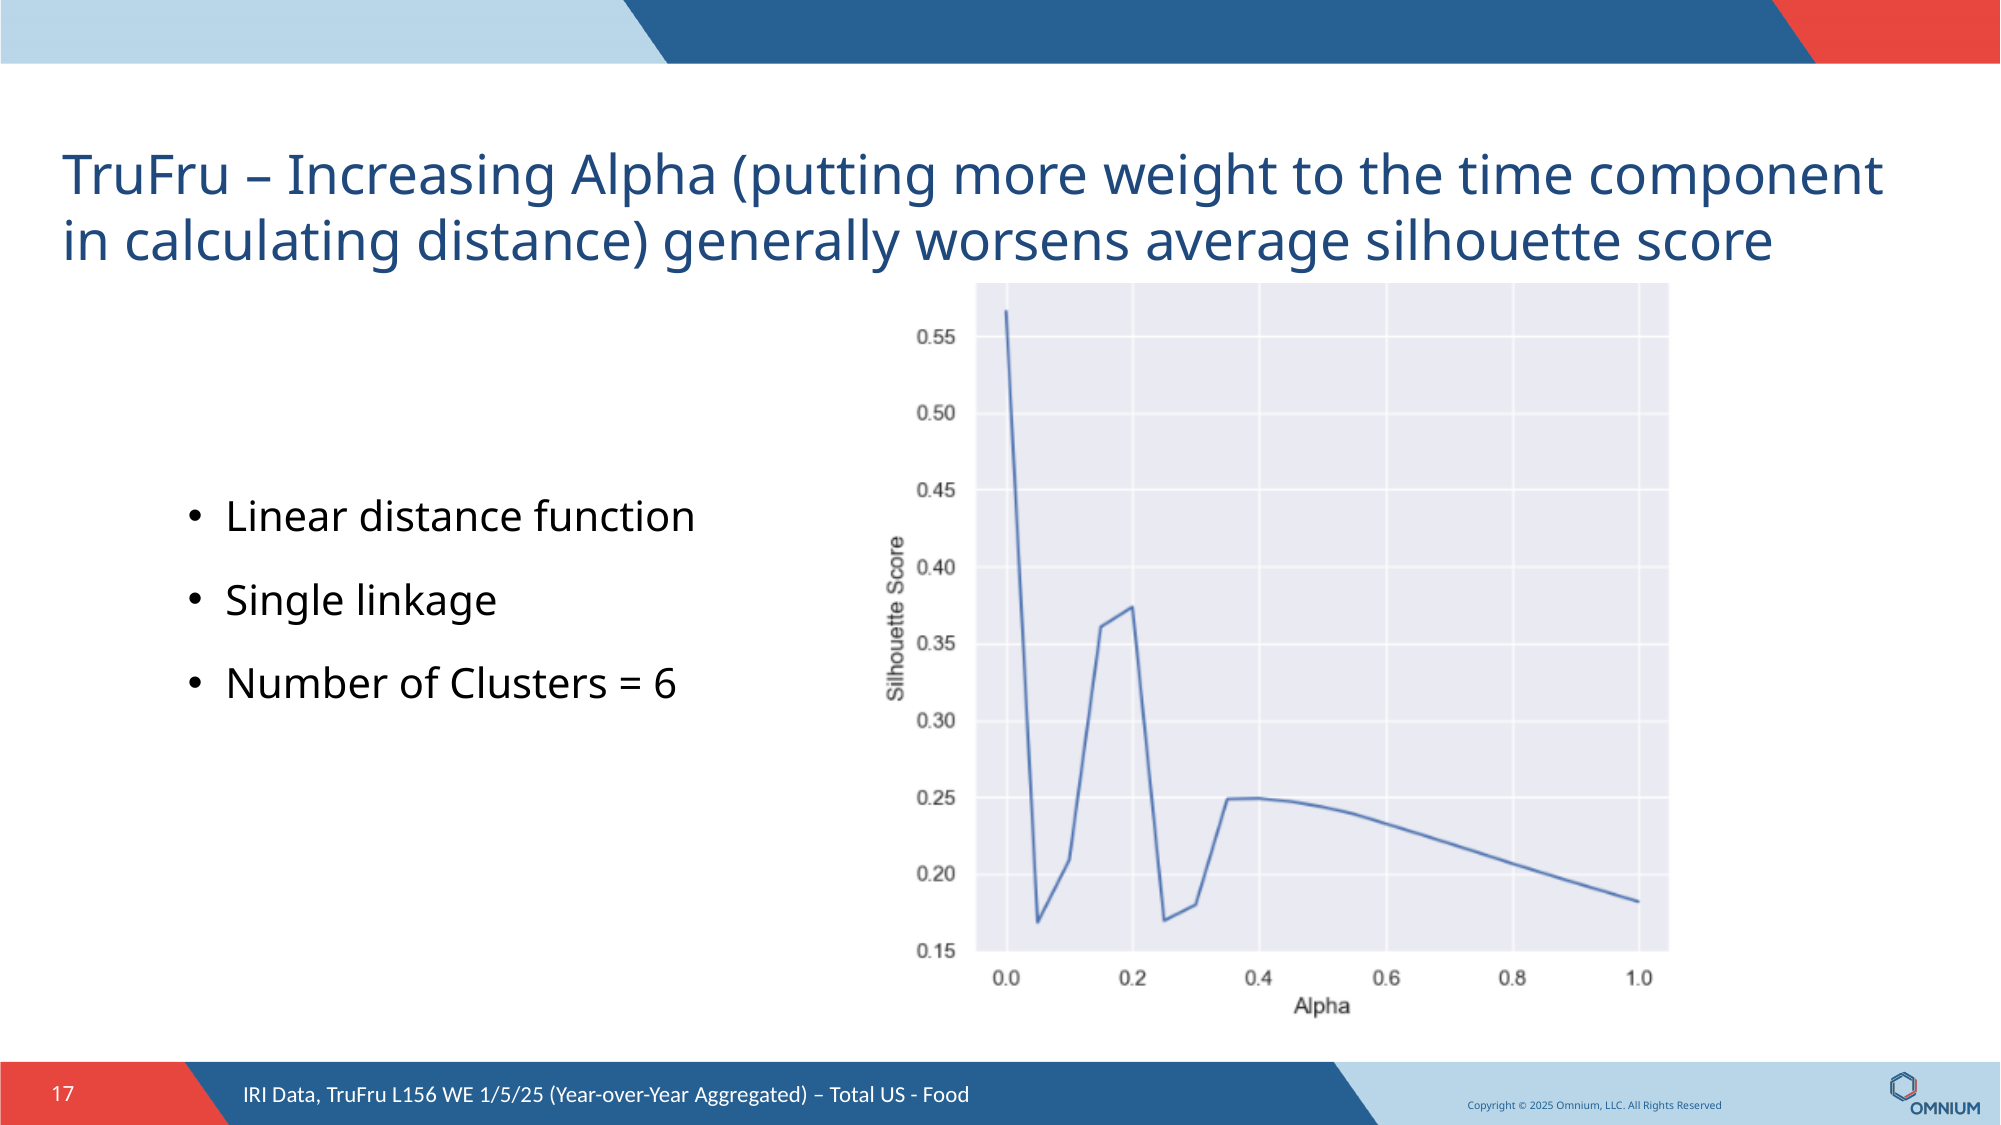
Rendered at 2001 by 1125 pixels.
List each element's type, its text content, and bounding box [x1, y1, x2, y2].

title TruFru – Increasing Alpha (putting more weight to the time component in calculating distance) generally worsens average silhouette score [47, 127, 1925, 284]
text_box IRI Data, TruFru L156 WE 1/5/25 (Year-over-Year Aggregated) – Total US - Food [228, 1072, 1027, 1115]
picture [0, 0, 2000, 64]
list Linear distance function Single linkage Number of Clusters = 6 [172, 482, 1083, 1125]
picture [1083, 1061, 1999, 1125]
picture [875, 283, 1676, 1038]
picture [2, 1062, 172, 1125]
